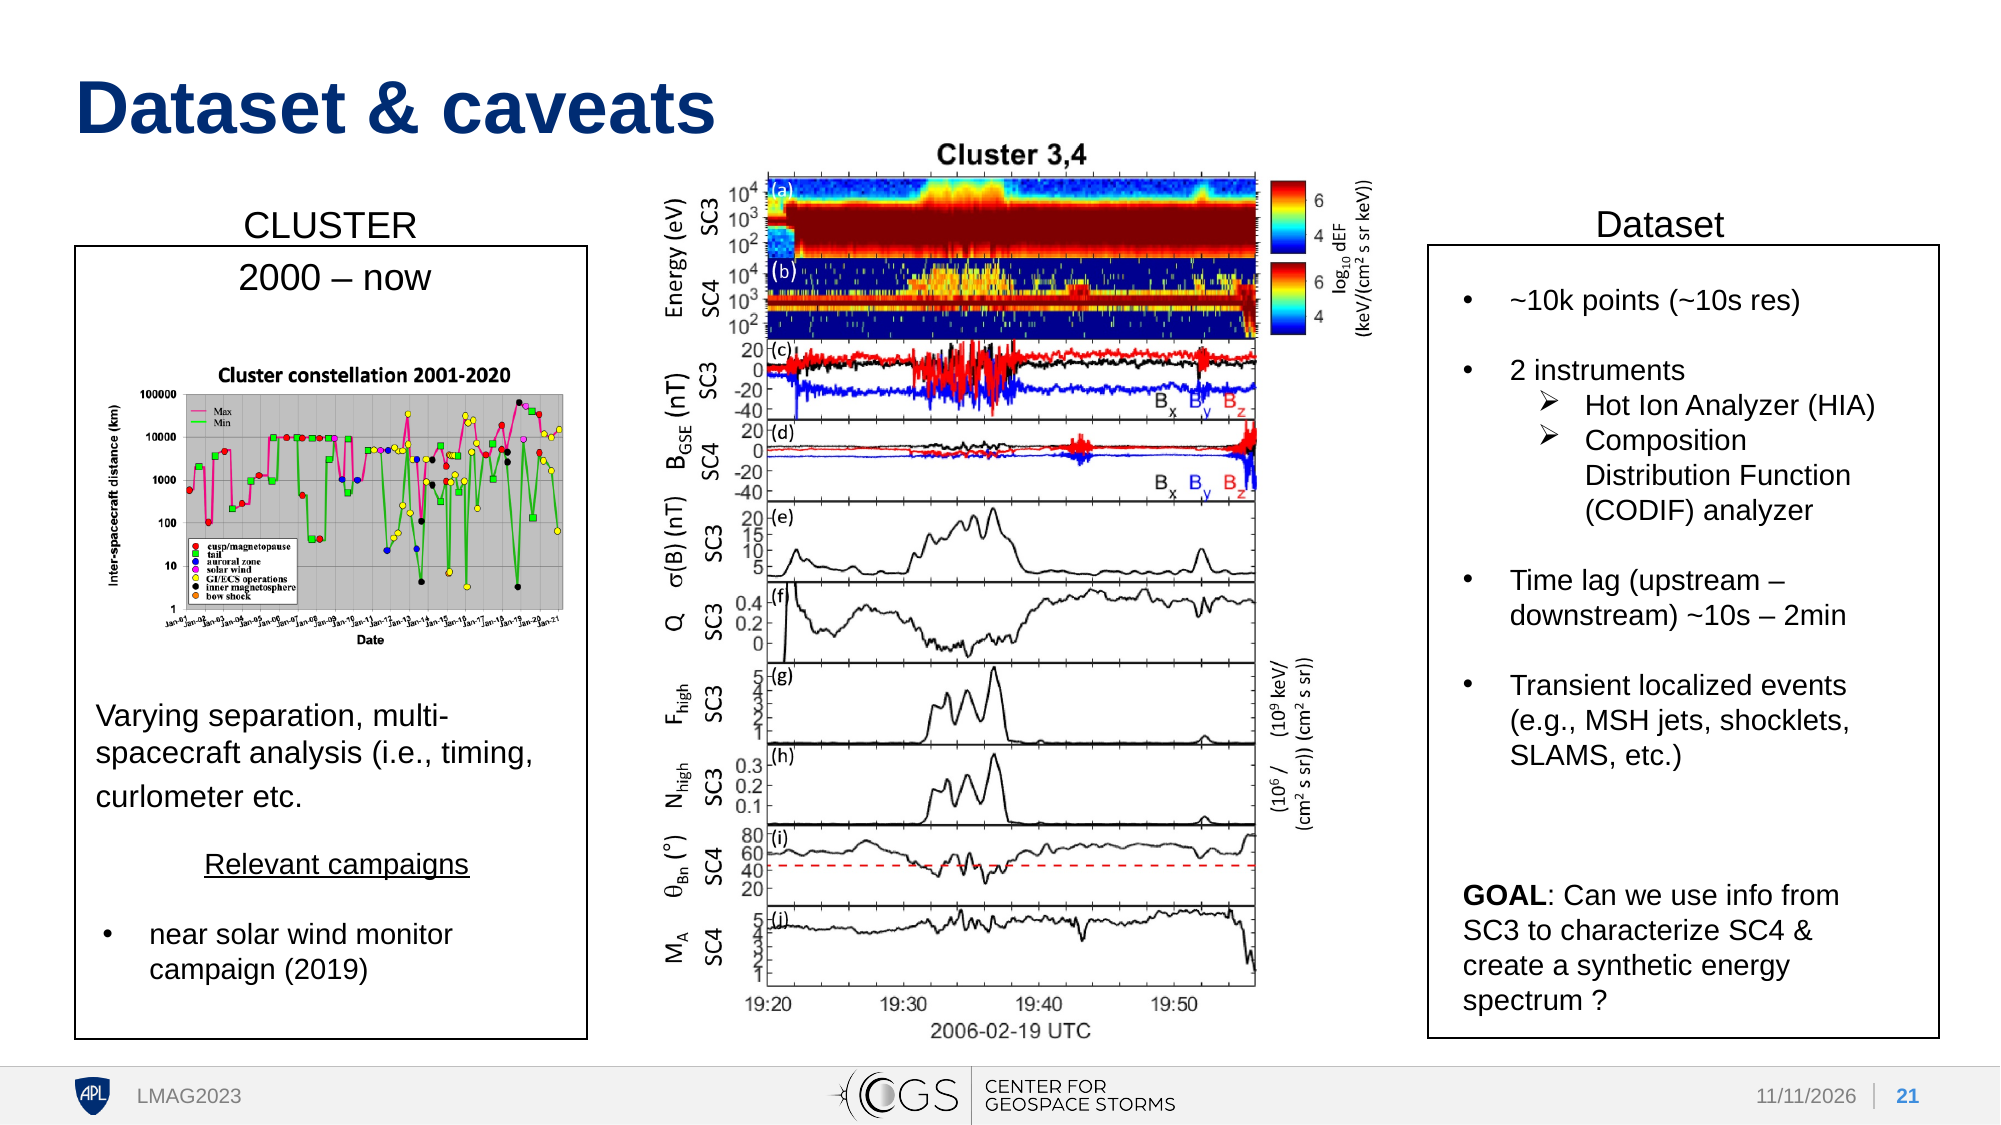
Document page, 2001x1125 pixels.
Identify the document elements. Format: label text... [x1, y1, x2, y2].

picture [824, 1066, 1175, 1125]
text_box Relevant campaigns near solar wind monitor campaign (2019) [87, 838, 587, 993]
text_box Dataset [1580, 192, 1740, 253]
text_box ~10k points (~10s res) 2 instruments Hot Ion Analyzer (HIA) Composition Distribution Function (CODIF) analyzer Time lag (upstream – downstream) ~10s – 2min Transient localized events (e.g., MSH jets, shocklets, SLAMS, etc.) GOAL: Can we use info from SC3 to characterize SC4 & create a synthetic energy spectrum ? [1448, 274, 1917, 1024]
title Dataset & caveats [75, 68, 1925, 194]
footer LMAG2023 [121, 1066, 647, 1125]
picture [662, 141, 1373, 1040]
text_box [74, 245, 588, 1040]
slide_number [1646, 1066, 1872, 1125]
text_box [1427, 244, 1940, 1039]
slide_number 21 [1876, 1066, 1940, 1125]
text_box CLUSTER [228, 193, 433, 254]
picture [84, 362, 586, 655]
